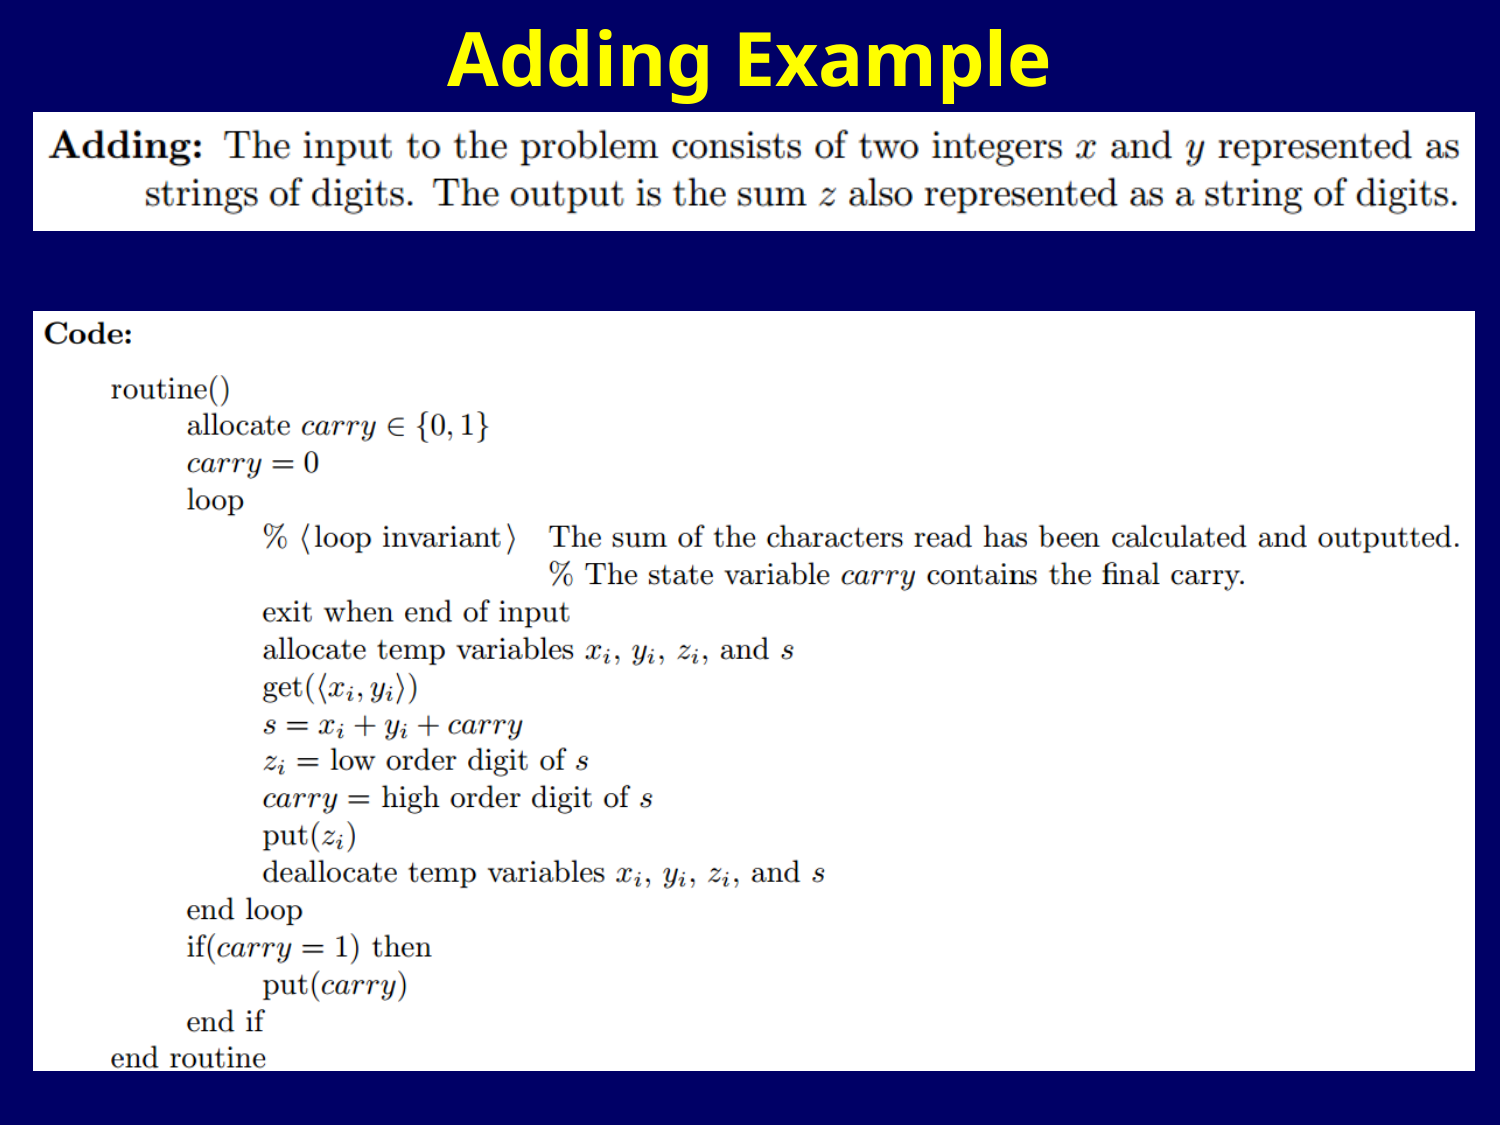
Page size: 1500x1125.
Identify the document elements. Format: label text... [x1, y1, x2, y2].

title Adding Example [112, 0, 1388, 110]
picture [32, 311, 1475, 1072]
picture [32, 112, 1475, 231]
